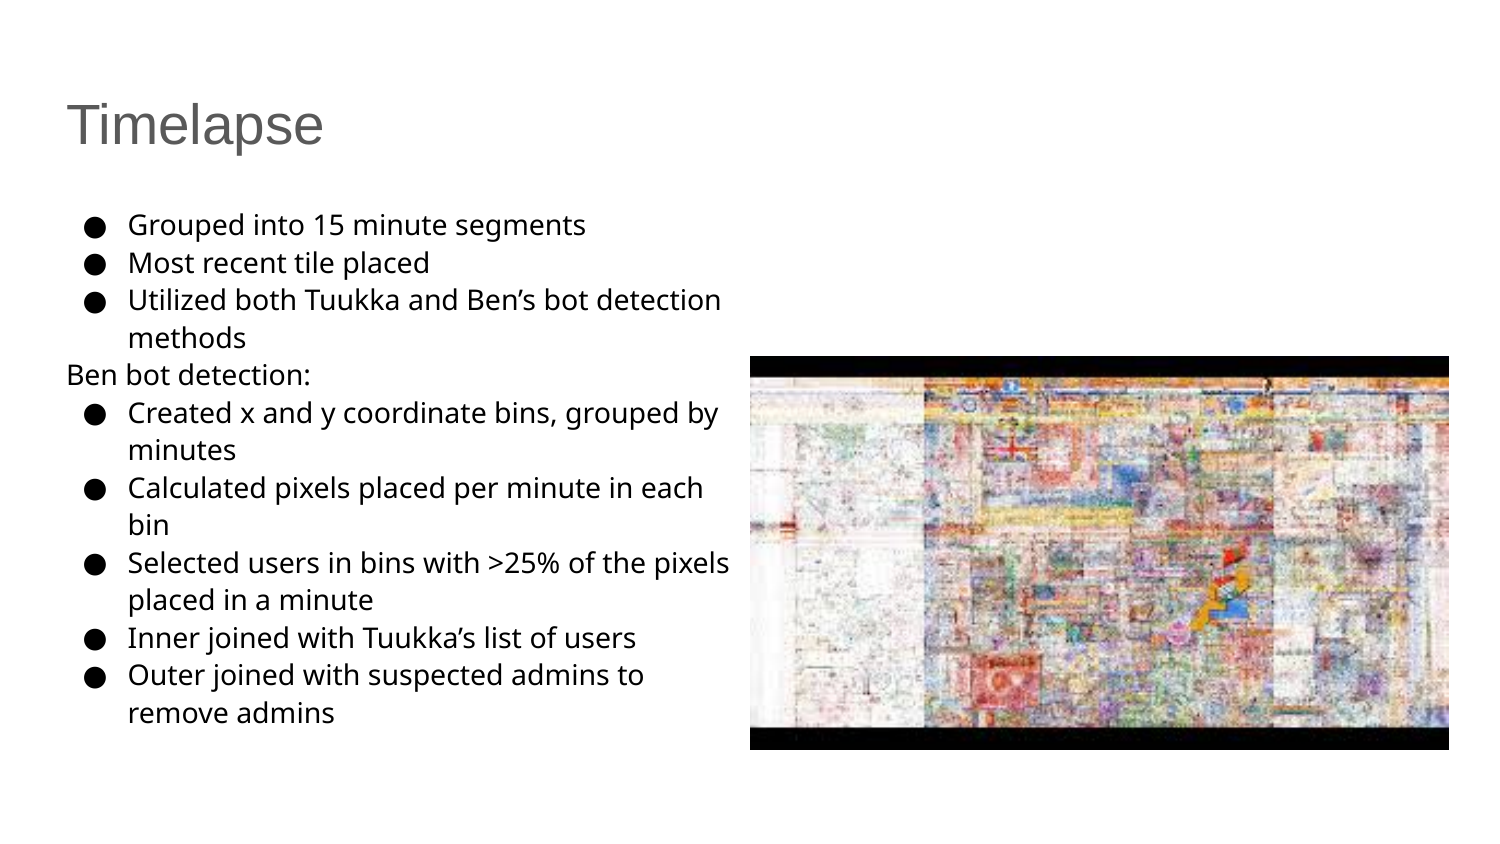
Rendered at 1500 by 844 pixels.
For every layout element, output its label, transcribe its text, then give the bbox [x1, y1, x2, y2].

picture [749, 356, 1450, 750]
text_box [134, 167, 989, 354]
title Timelapse [51, 72, 1449, 167]
list Grouped into 15 minute segments Most recent tile placed Utilized both Tuukka and Ben’s bot detection methods Ben bot detection: Created x and y coordinate bins, grouped by minutes Calculated pixels placed per minute in each bin Selected users in bins with >25% of the pixels placed in a minute Inner joined with Tuukka’s list of users Outer joined with suspected admins to remove admins [51, 189, 750, 750]
